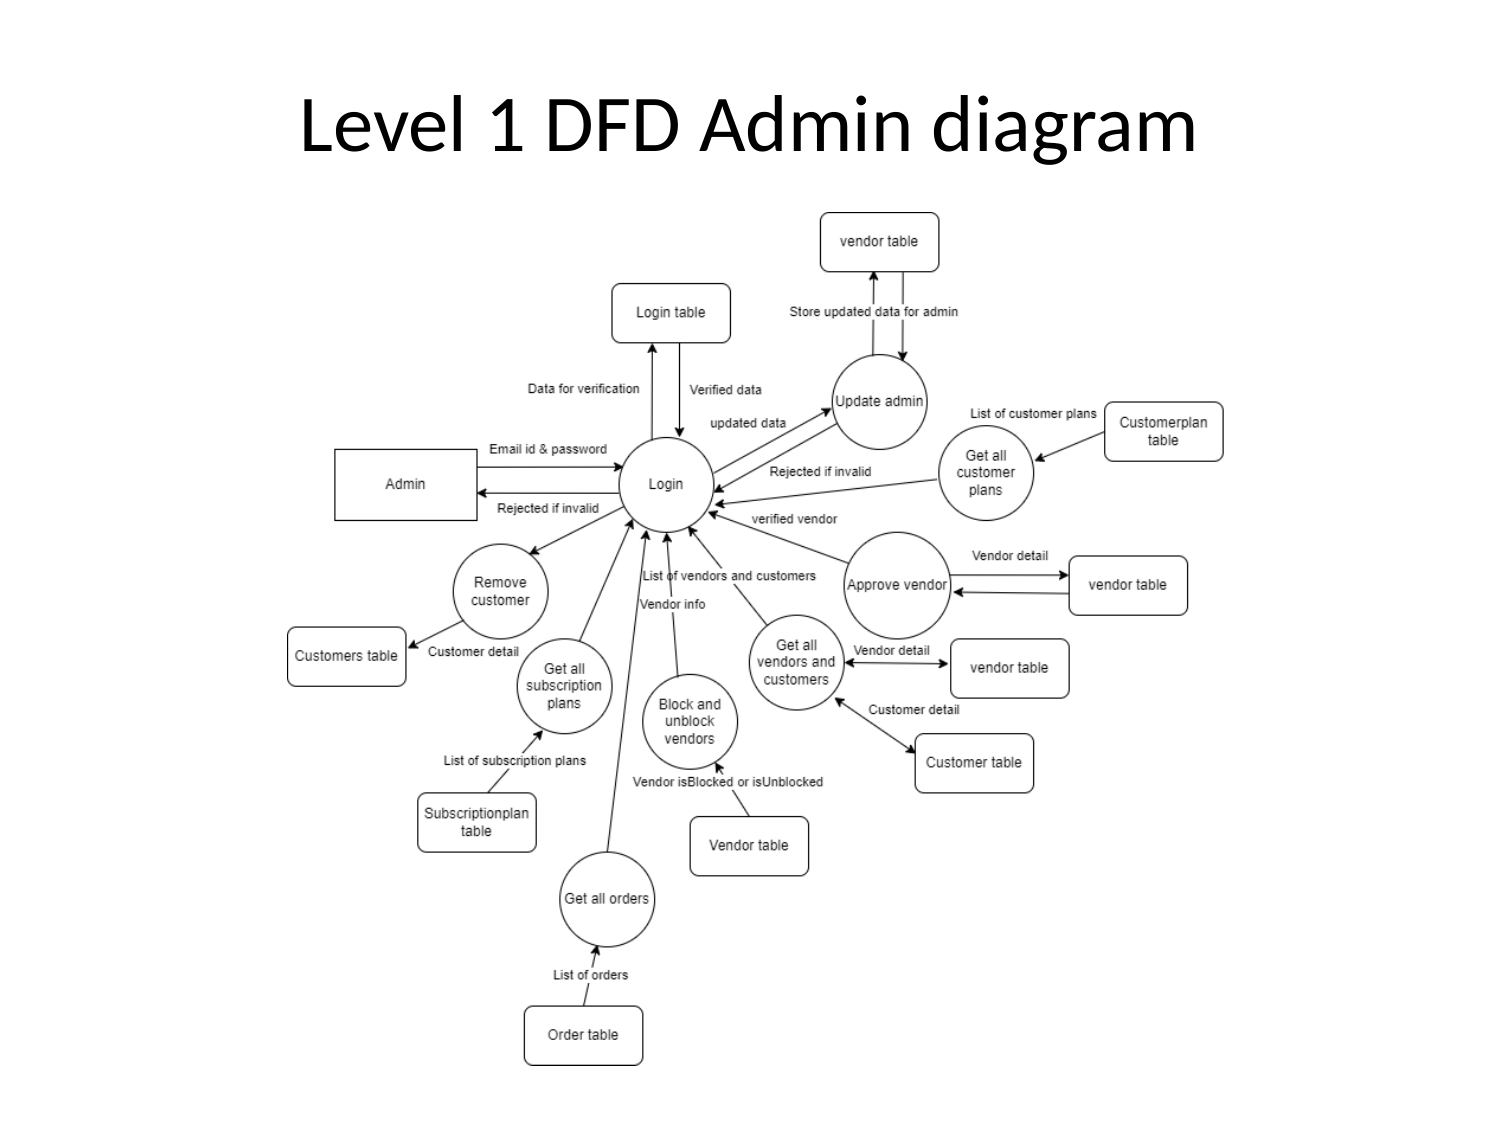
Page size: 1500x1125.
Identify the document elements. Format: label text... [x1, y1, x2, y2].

title Level 1 DFD Admin diagram [112, 62, 1388, 175]
picture [287, 212, 1226, 1067]
